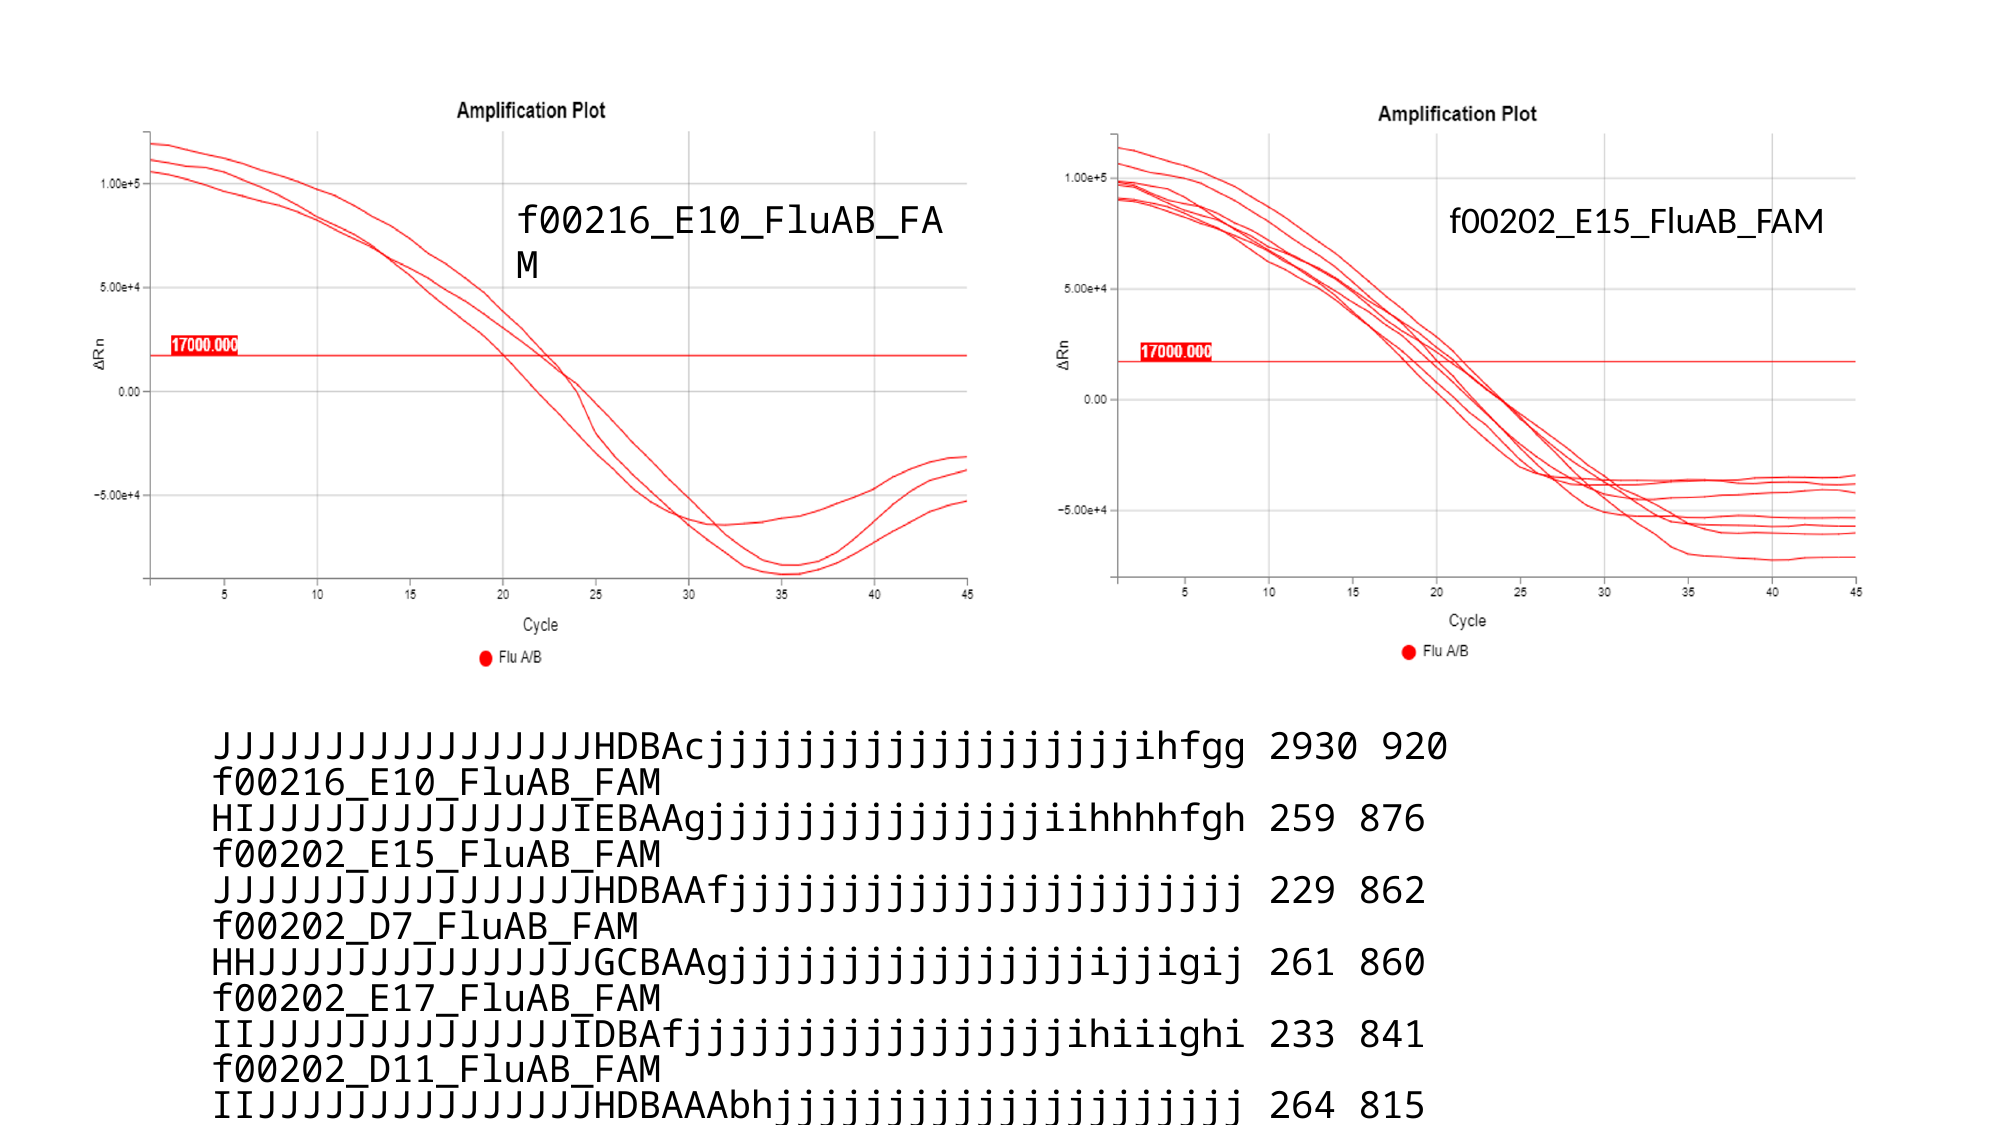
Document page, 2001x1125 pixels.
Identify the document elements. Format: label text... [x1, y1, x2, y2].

text_box JJJJJJJJJJJJJJJJJHDBAcjjjjjjjjjjjjjjjjjjjihfgg 2930 920 f00216_E10_FluAB_FAM HIJJJJJJJJJJJJJJIEBAAgjjjjjjjjjjjjjjjiihhhhfgh 259 876 f00202_E15_FluAB_FAM JJJJJJJJJJJJJJJJJHDBAAfjjjjjjjjjjjjjjjjjjjjjjj 229 862 f00202_D7_FluAB_FAM HHJJJJJJJJJJJJJJJGCBAAgjjjjjjjjjjjjjjjjijjigij 261 860 f00202_E17_FluAB_FAM IIJJJJJJJJJJJJJJIDBAfjjjjjjjjjjjjjjjjjihiiighi 233 841 f00202_D11_FluAB_FAM IIJJJJJJJJJJJJJJJHDBAAAbhjjjjjjjjjjjjjjjjjjjjj 264 815 f00202_E19_FluAB_FAM JJJJJJJJJJJJJJJJJIECBAAagjjjjjjjjjjjjjjjjjjjjj 218 807 f00202_B17_FluAB_FAM JJJJJJJJJJJJJJJJJJGDBAAajjjjjjjjjjjjjjjjjjjjjj 2936 805 f00216_E14_FluAB_FAM IIJJJJJJJJJJJJJJJGDBAAAafijjjjjjjjjjjjjjjjjjjj 241 805 f00202_D19_FluAB_FAM IJJJJJJJJJJJJJJJJJECBAAAejjjjjjjjjjjjjjjjjjghh 2910 800 f00216_D12_FluAB_FAM [196, 723, 1813, 1125]
picture [82, 89, 1001, 677]
picture [1047, 89, 1874, 677]
